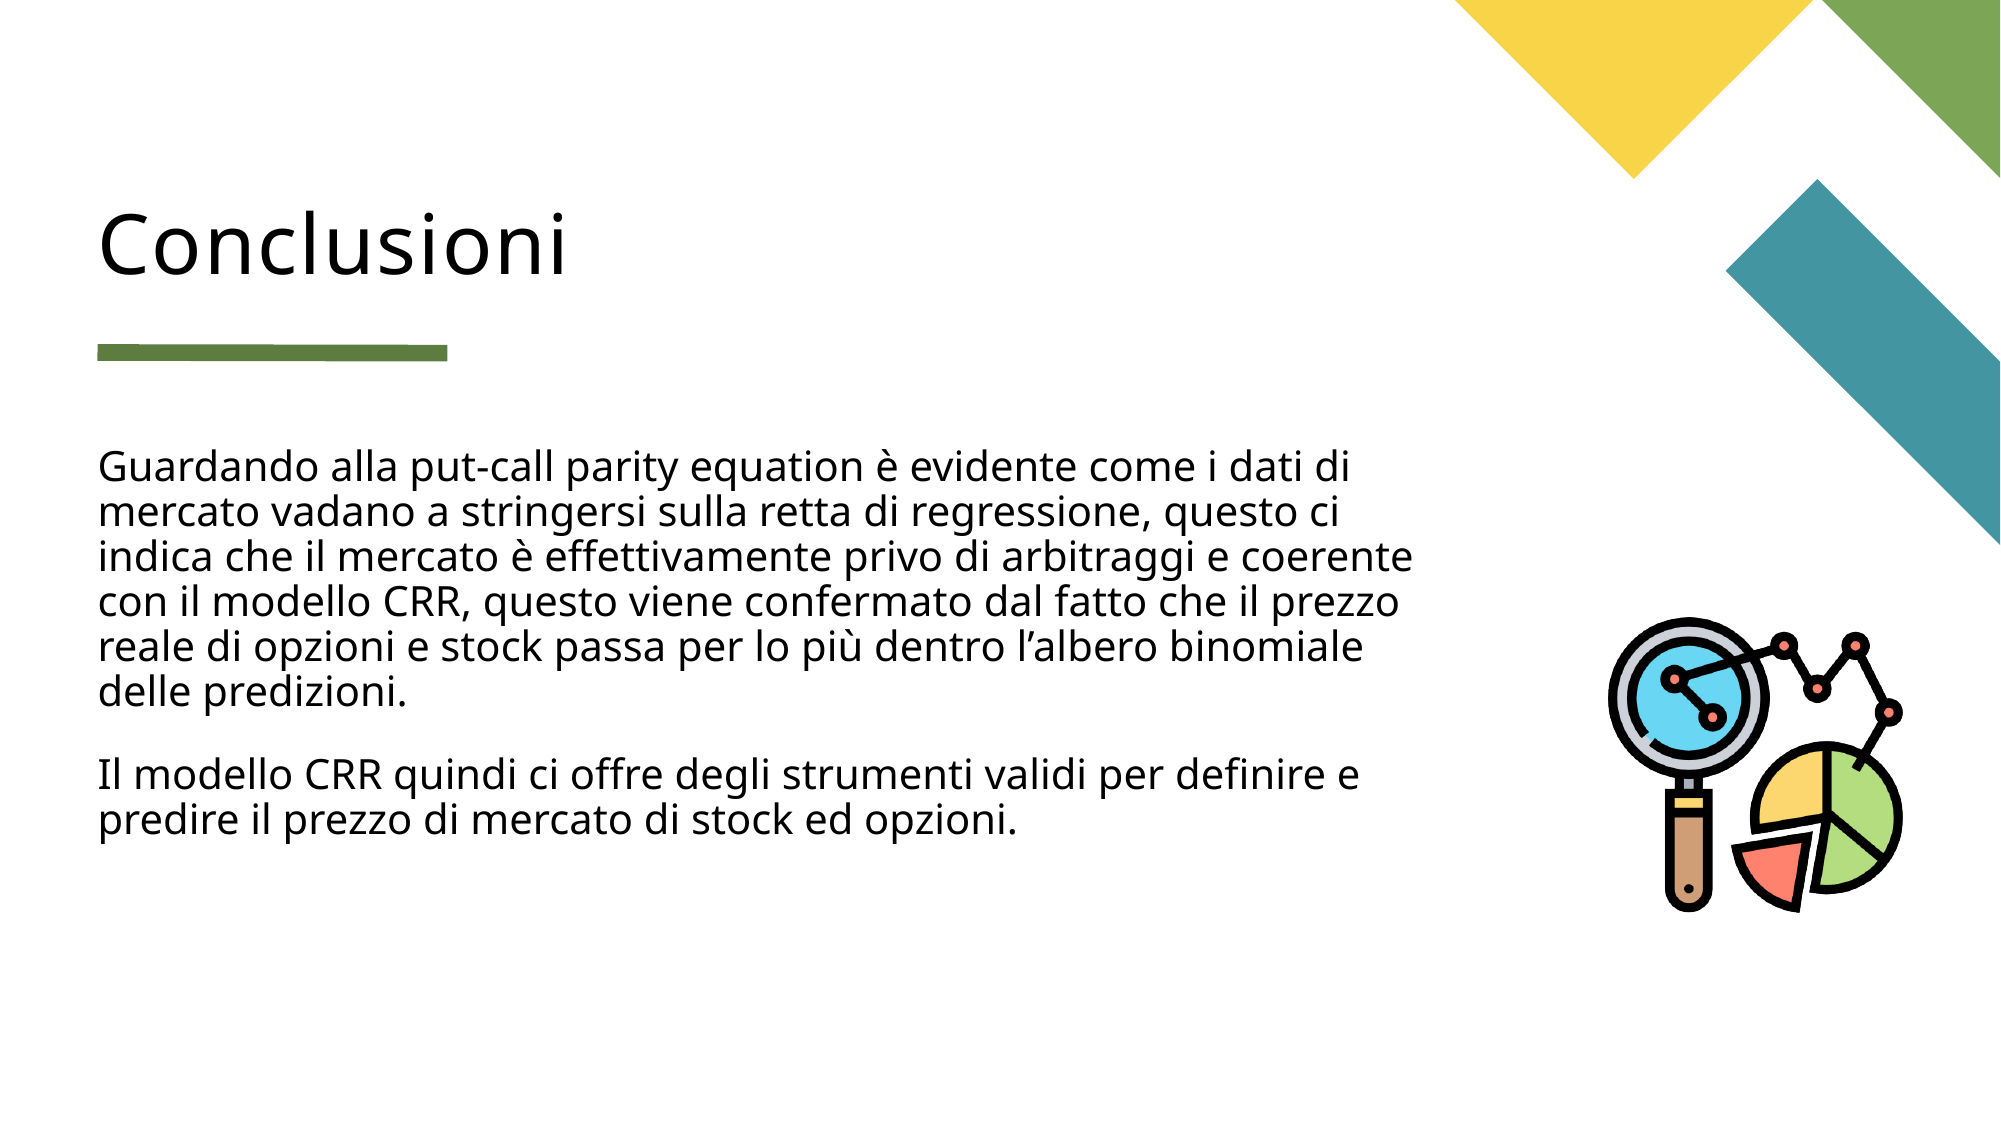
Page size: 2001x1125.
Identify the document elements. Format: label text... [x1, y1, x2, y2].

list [1607, 617, 1903, 913]
title Conclusioni [97, 45, 1702, 291]
list Guardando alla put-call parity equation è evidente come i dati di mercato vadano a stringersi sulla retta di regressione, questo ci indica che il mercato è effettivamente privo di arbitraggi e coerente con il modello CRR, questo viene confermato dal fatto che il prezzo reale di opzioni e stock passa per lo più dentro l’albero binomiale delle predizioni. Il modello CRR quindi ci offre degli strumenti validi per definire e predire il prezzo di mercato di stock ed opzioni. [97, 438, 1428, 1029]
